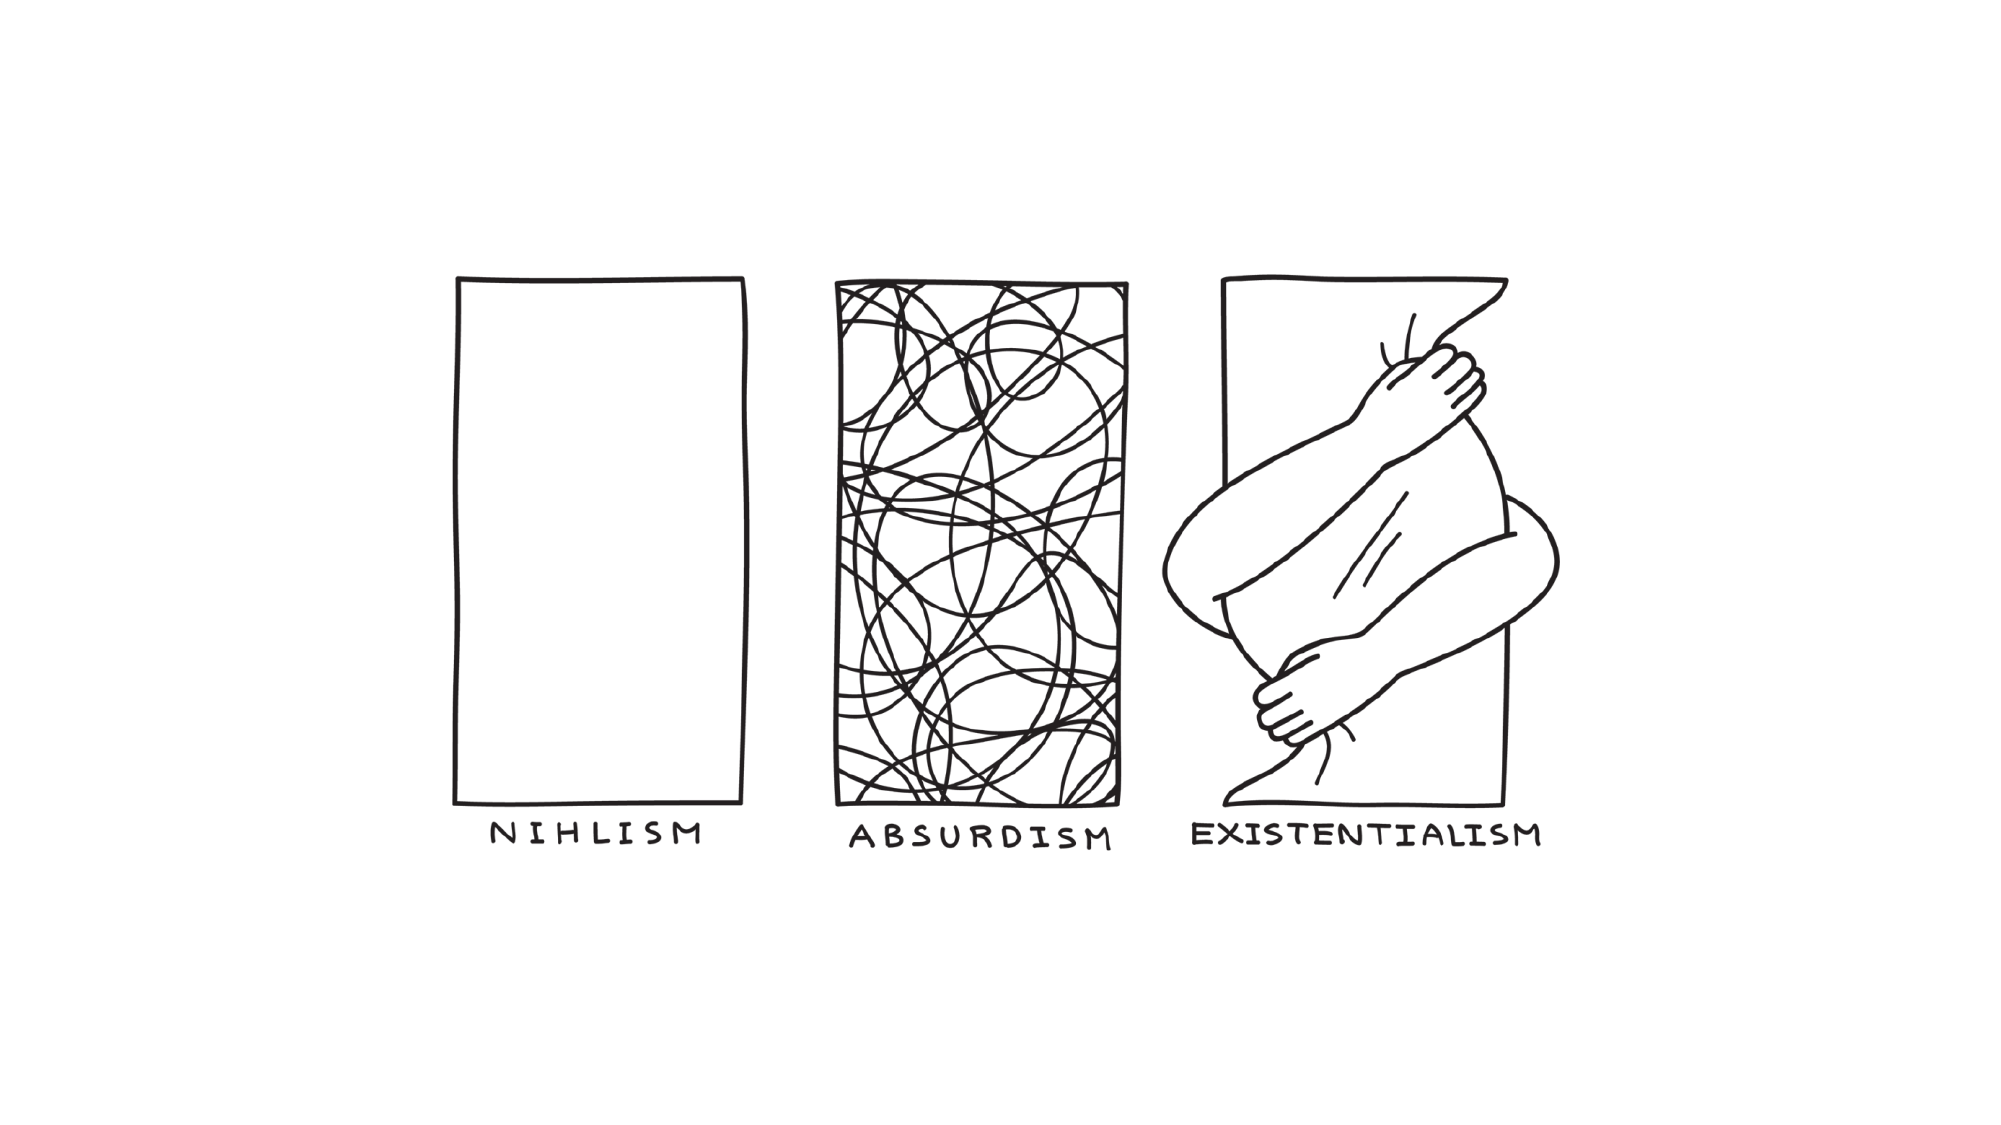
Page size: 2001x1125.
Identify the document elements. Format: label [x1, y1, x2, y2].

picture [437, 197, 1563, 927]
